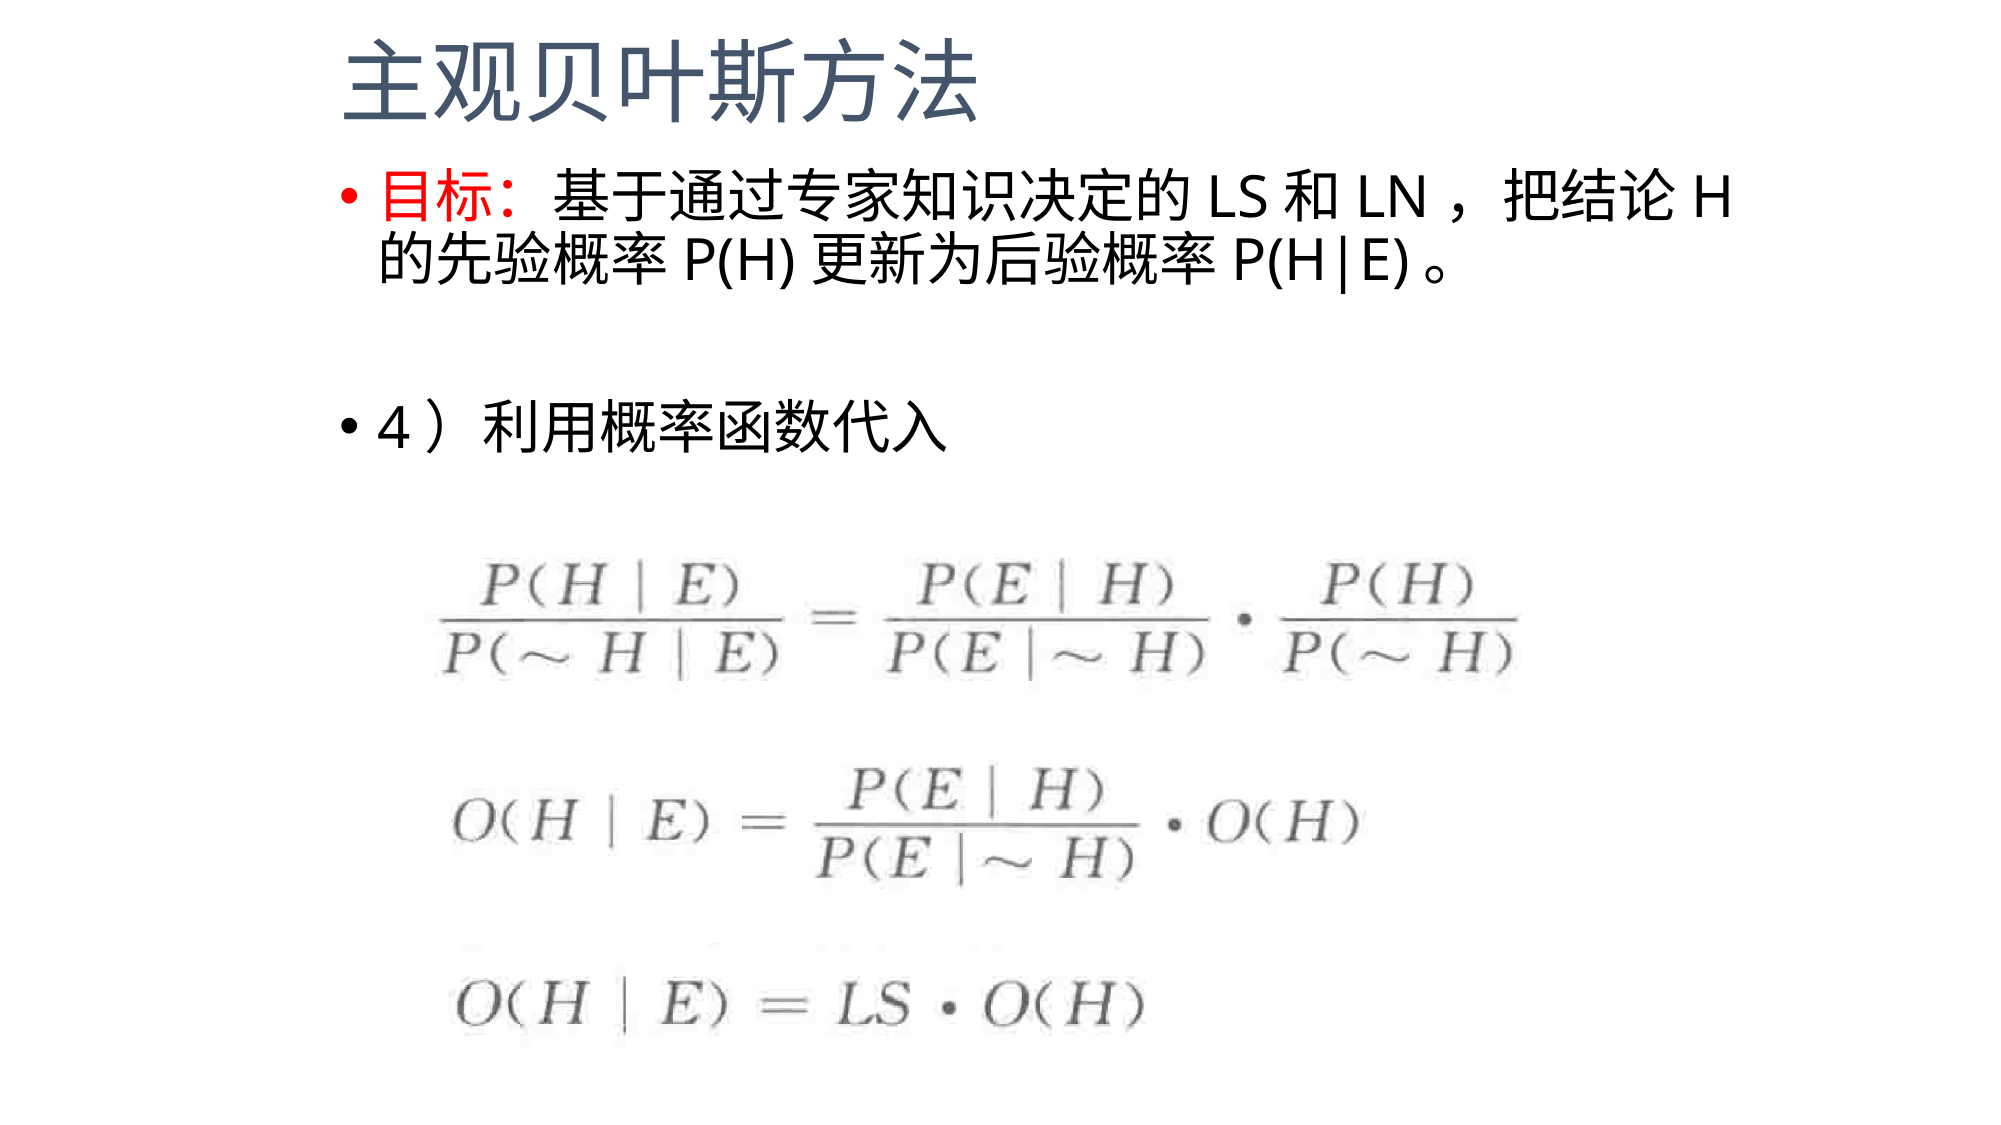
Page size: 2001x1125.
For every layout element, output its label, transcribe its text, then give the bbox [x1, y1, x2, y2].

list 目标：基于通过专家知识决定的LS和LN，把结论H的先验概率P(H)更新为后验概率P(H|E)。 4）利用概率函数代入 [324, 160, 1750, 1106]
picture [444, 748, 1371, 893]
title 主观贝叶斯方法 [324, 0, 1388, 160]
picture [444, 943, 1154, 1048]
picture [421, 533, 1532, 701]
